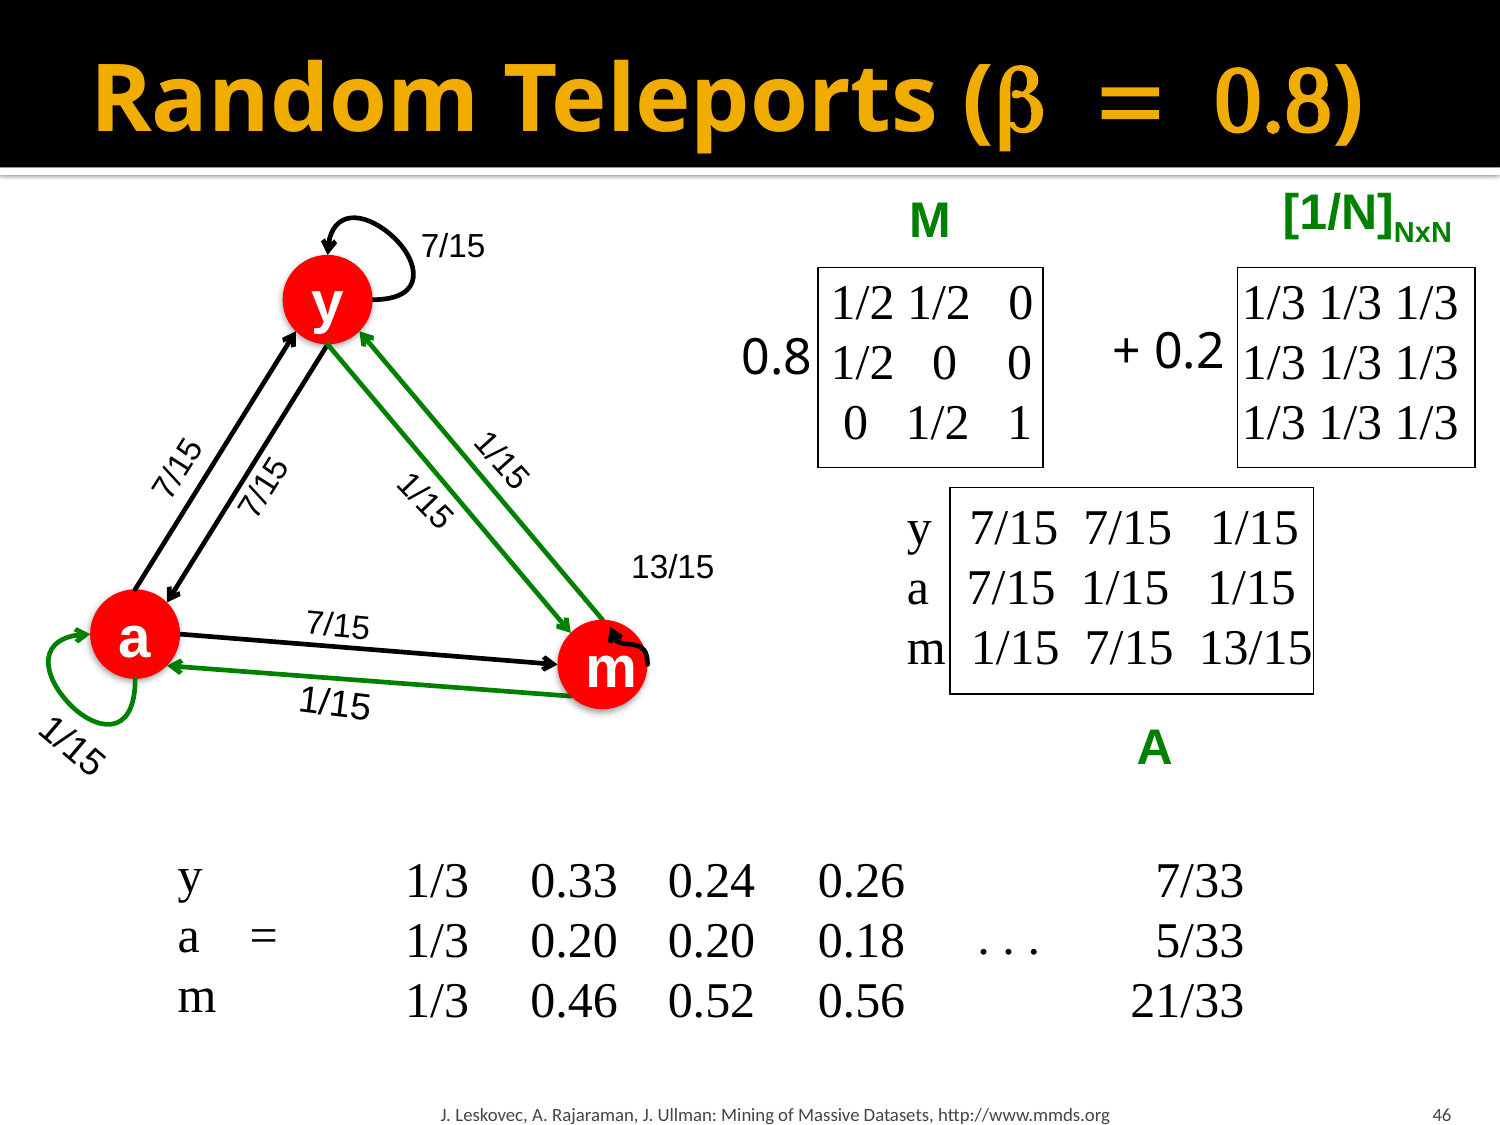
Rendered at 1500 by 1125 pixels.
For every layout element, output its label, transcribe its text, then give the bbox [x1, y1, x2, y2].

text_box 0.26 0.18 0.56 [803, 840, 921, 1036]
text_box y a = m [162, 834, 293, 1030]
text_box 1/3 1/3 1/3 [390, 840, 485, 1036]
text_box m [563, 619, 648, 710]
text_box A [1121, 706, 1188, 782]
text_box [949, 683, 1314, 695]
text_box y 7/15 7/15 1/15 a 7/15 1/15 1/15 m 1/15 7/15 13/15 [892, 487, 1328, 683]
slide_number 46 [1345, 1080, 1467, 1125]
text_box . . . [962, 897, 1055, 972]
text_box 7/15 [406, 216, 501, 272]
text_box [327, 254, 373, 300]
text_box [610, 626, 648, 665]
text_box y [282, 254, 373, 343]
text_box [135, 331, 296, 590]
text_box 0.8 [726, 317, 827, 393]
title Random Teleports ( = 0.8) [75, 12, 1425, 175]
text_box 1/2 1/2 0 1/2 0 0 0 1/2 1 [753, 261, 1049, 457]
text_box 0.24 0.20 0.52 [653, 840, 771, 1036]
text_box M [894, 180, 966, 256]
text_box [180, 634, 558, 665]
text_box 13/15 [616, 537, 730, 592]
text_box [359, 331, 603, 620]
text_box + 0.2 [1097, 311, 1240, 387]
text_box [166, 665, 571, 697]
text_box 7/33 5/33 21/33 [1115, 840, 1260, 1036]
footer J. Leskovec, A. Rajaraman, J. Ullman: Mining of Massive Datasets, http://www.mmds.org [433, 1080, 1337, 1125]
text_box 7/15 [289, 611, 321, 632]
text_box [327, 344, 571, 633]
text_box [1/N]NxN [1192, 172, 1468, 256]
text_box a [89, 589, 181, 680]
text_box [166, 344, 325, 603]
text_box [818, 457, 1044, 468]
text_box 1/15 [280, 705, 387, 738]
text_box 1/15 [15, 689, 133, 801]
text_box 1/3 1/3 1/3 1/3 1/3 1/3 1/3 1/3 1/3 [1189, 261, 1474, 457]
text_box 0.33 0.20 0.46 [515, 840, 633, 1036]
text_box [90, 633, 135, 679]
text_box [1237, 267, 1475, 468]
